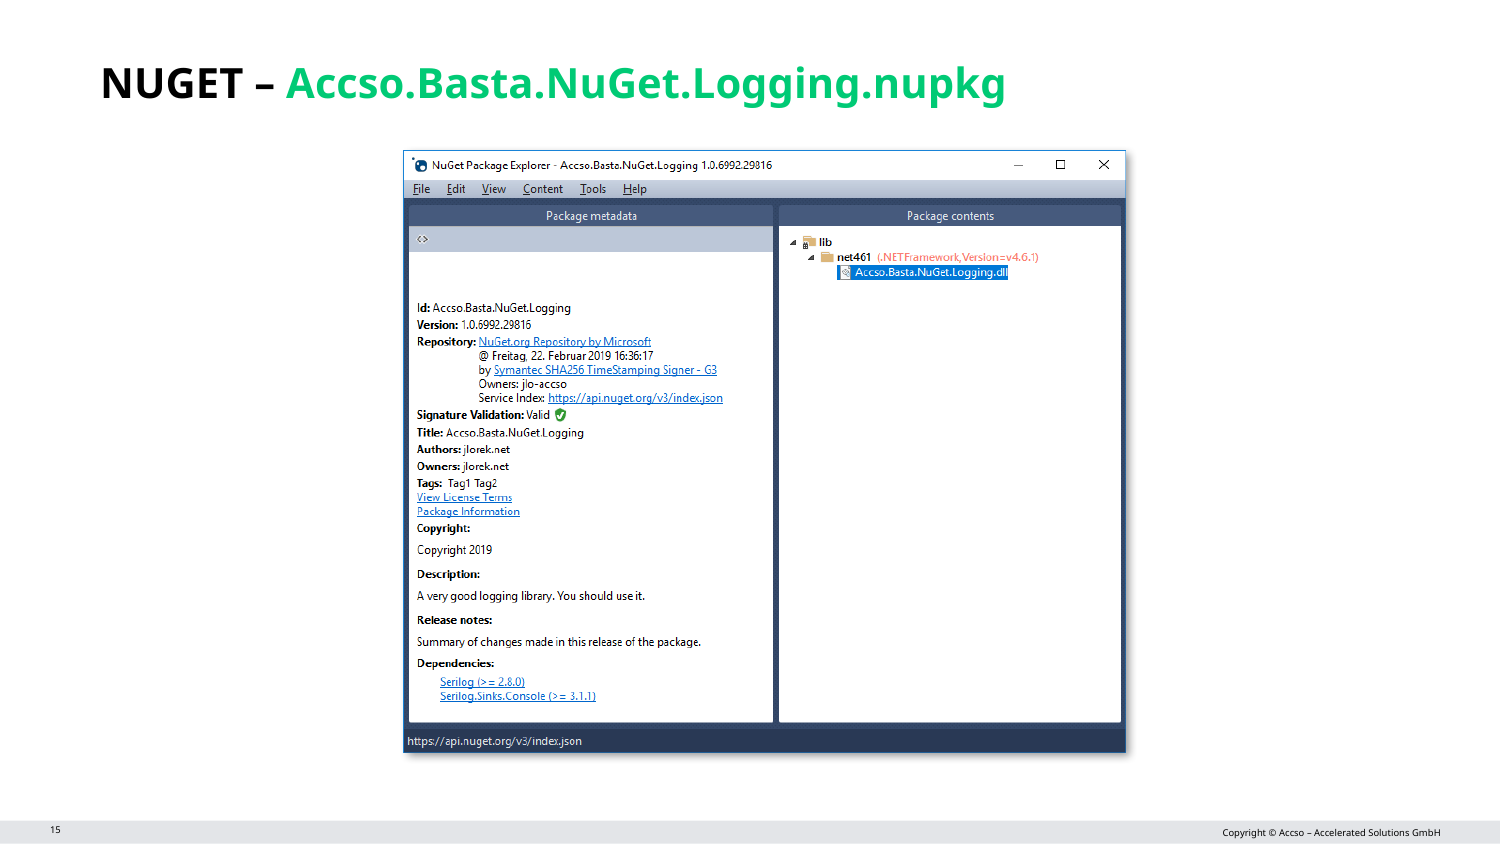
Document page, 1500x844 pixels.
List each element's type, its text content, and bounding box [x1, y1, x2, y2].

title NUGET – Accso.Basta.NuGet.Logging.nupkg [100, 38, 1430, 127]
picture [403, 149, 1126, 753]
